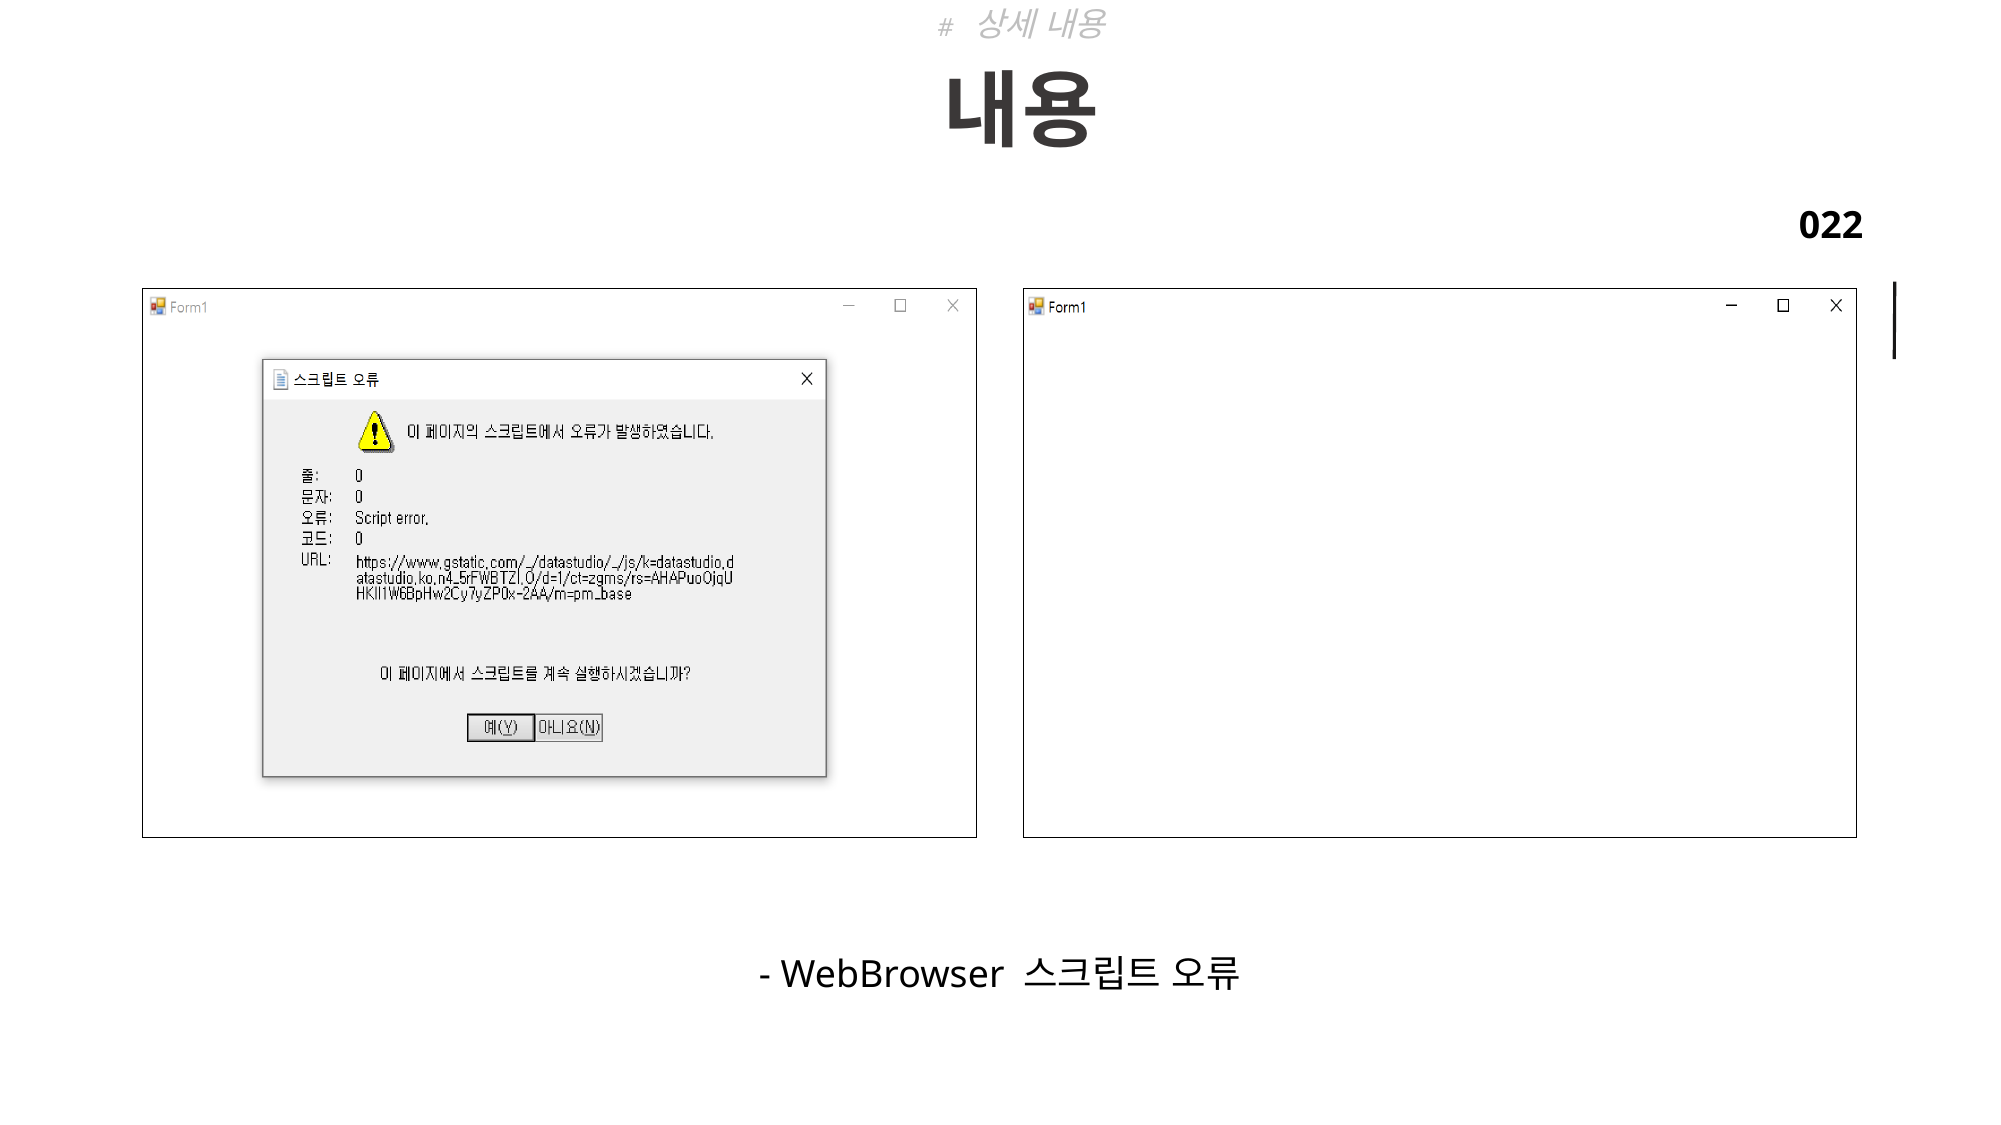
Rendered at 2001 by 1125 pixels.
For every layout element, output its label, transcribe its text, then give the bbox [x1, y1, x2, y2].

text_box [142, 288, 1857, 838]
text_box 내용 [370, 61, 1672, 196]
text_box - WebBrowser 스크립트 오류 [744, 943, 1256, 1003]
text_box # 상세 내용 [696, 0, 1346, 62]
